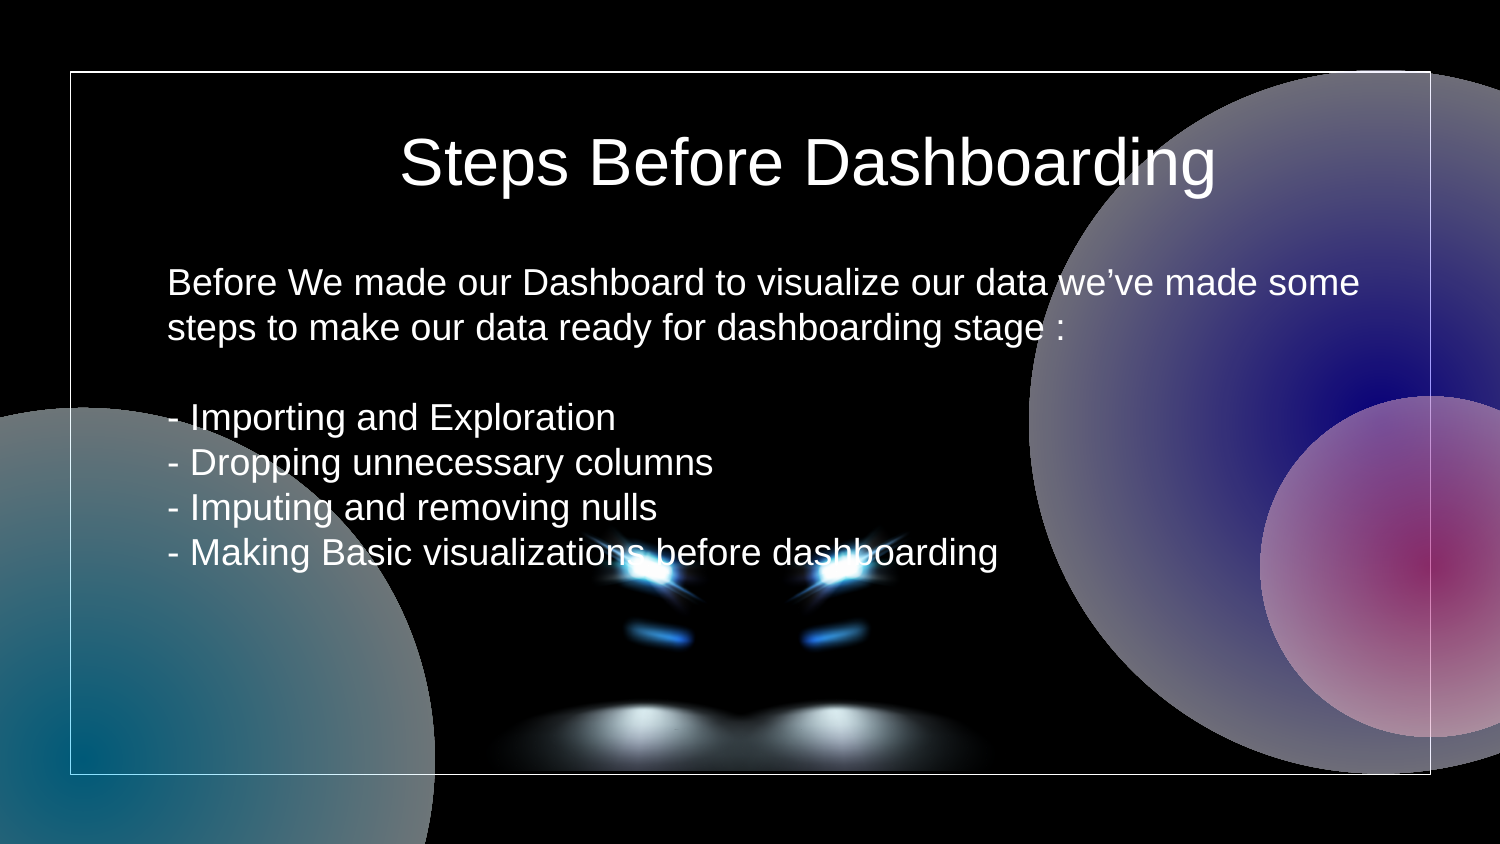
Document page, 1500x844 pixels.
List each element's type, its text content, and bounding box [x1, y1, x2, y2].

picture [474, 468, 1026, 771]
text_box Steps Before Dashboarding [270, 111, 1348, 207]
text_box Before We made our Dashboard to visualize our data we’ve made some steps to make our data ready for dashboarding stage : - Importing and Exploration - Dropping unnecessary columns - Imputing and removing nulls - Making Basic visualizations before dashboarding [152, 250, 1393, 625]
